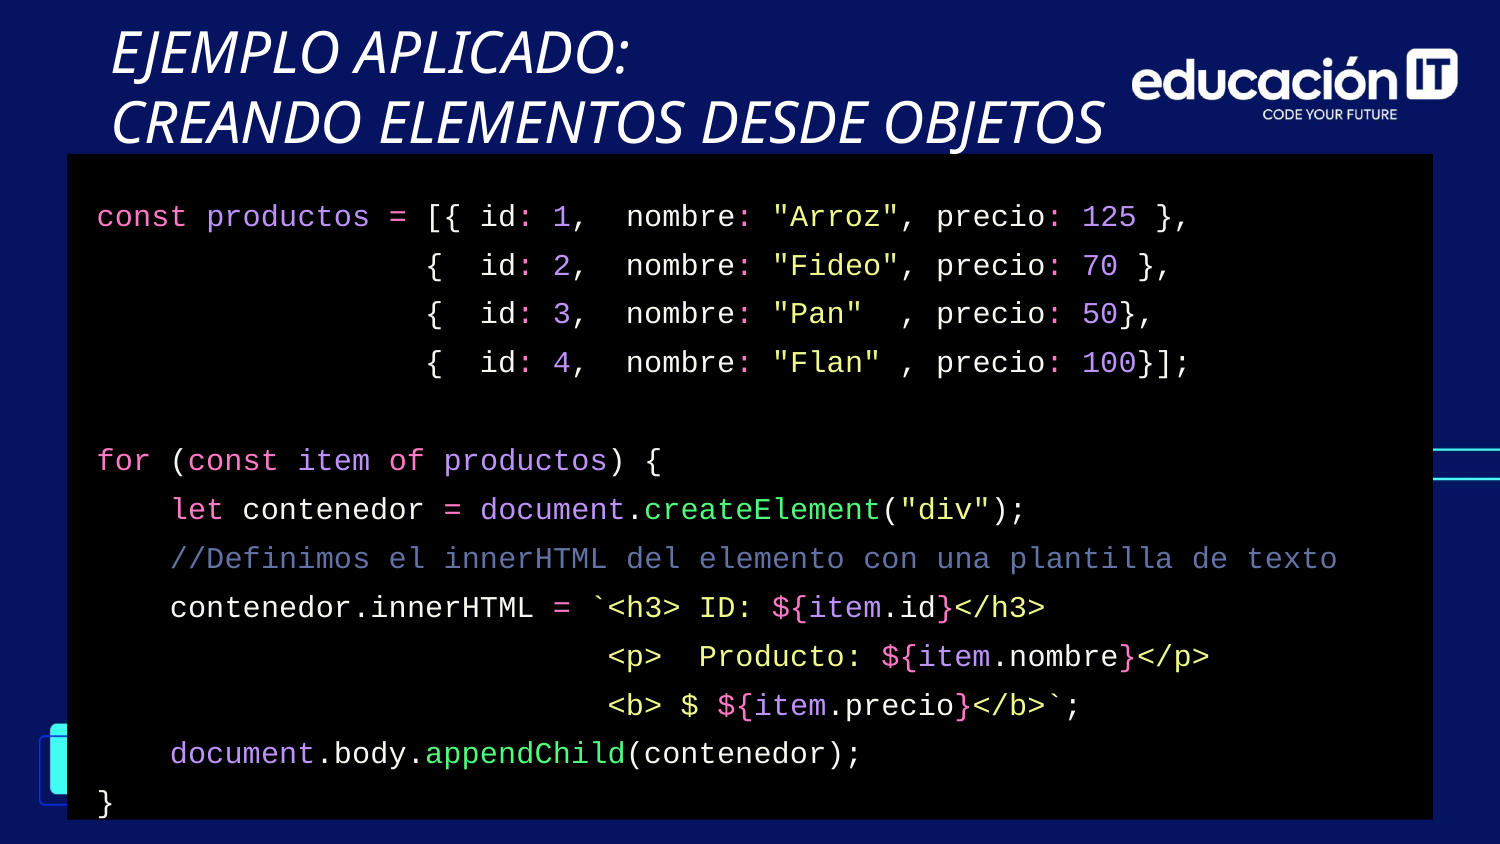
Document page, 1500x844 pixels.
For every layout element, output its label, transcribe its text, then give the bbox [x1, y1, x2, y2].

text_box EJEMPLO APLICADO: CREANDO ELEMENTOS DESDE OBJETOS [95, 0, 1362, 163]
text_box const productos = [{ id: 1, nombre: "Arroz", precio: 125 }, { id: 2, nombre: "Fideo", precio: 70 }, { id: 3, nombre: "Pan" , precio: 50}, { id: 4, nombre: "Flan" , precio: 100}]; for (const item of productos) { let contenedor = document.createElement("div"); //Definimos el innerHTML del elemento con una plantilla de texto contenedor.innerHTML = `<h3> ID: ${item.id}</h3> <p> Producto: ${item.nombre}</p> <b> $ ${item.precio}</b>`; document.body.appendChild(contenedor); } [67, 153, 1433, 820]
picture [0, 0, 1500, 844]
